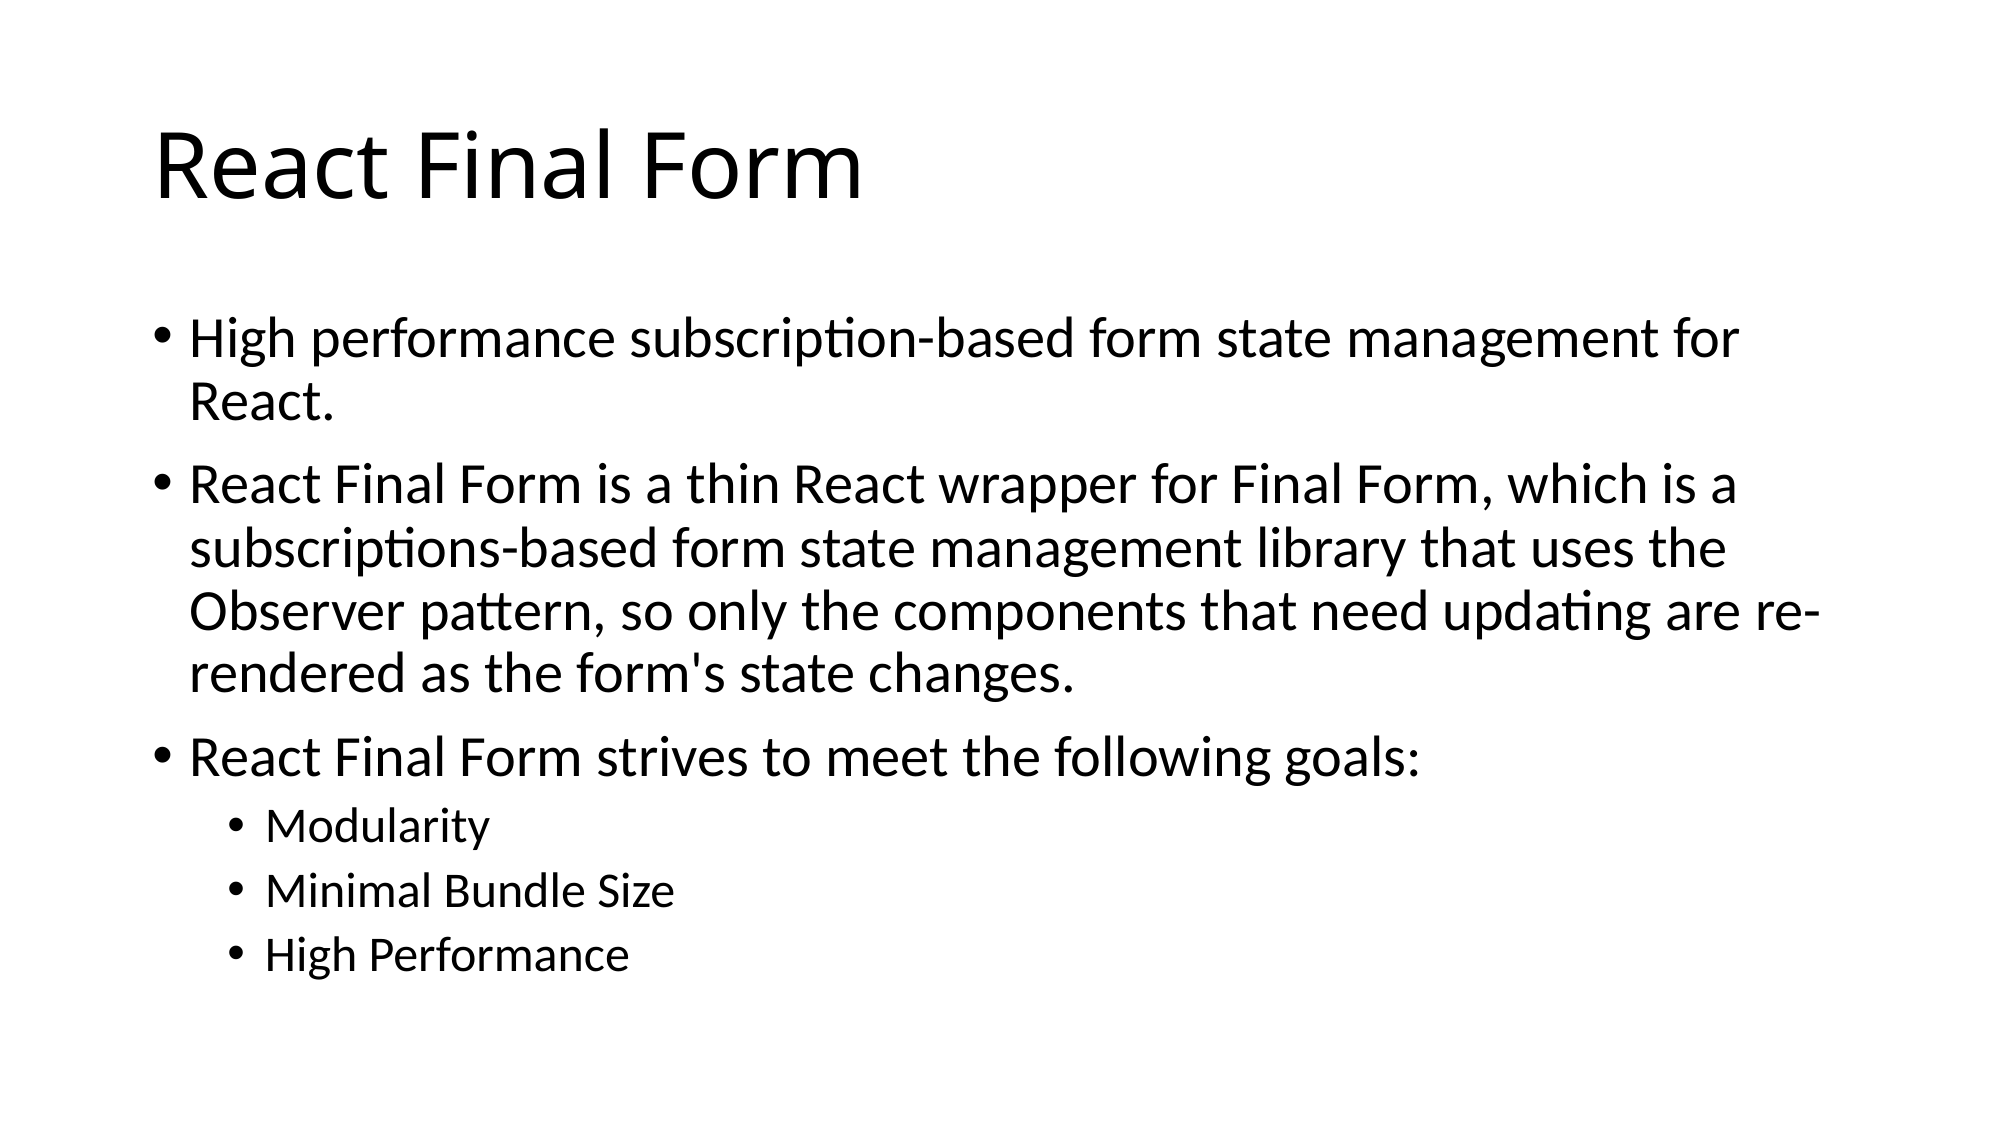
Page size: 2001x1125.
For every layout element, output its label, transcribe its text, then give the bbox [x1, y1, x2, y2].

title React Final Form [137, 59, 1863, 278]
list High performance subscription-based form state management for React. React Final Form is a thin React wrapper for Final Form, which is a subscriptions-based form state management library that uses the Observer pattern, so only the components that need updating are re-rendered as the form's state changes. React Final Form strives to meet the following goals: Modularity Minimal Bundle Size High Performance [137, 299, 1863, 1014]
